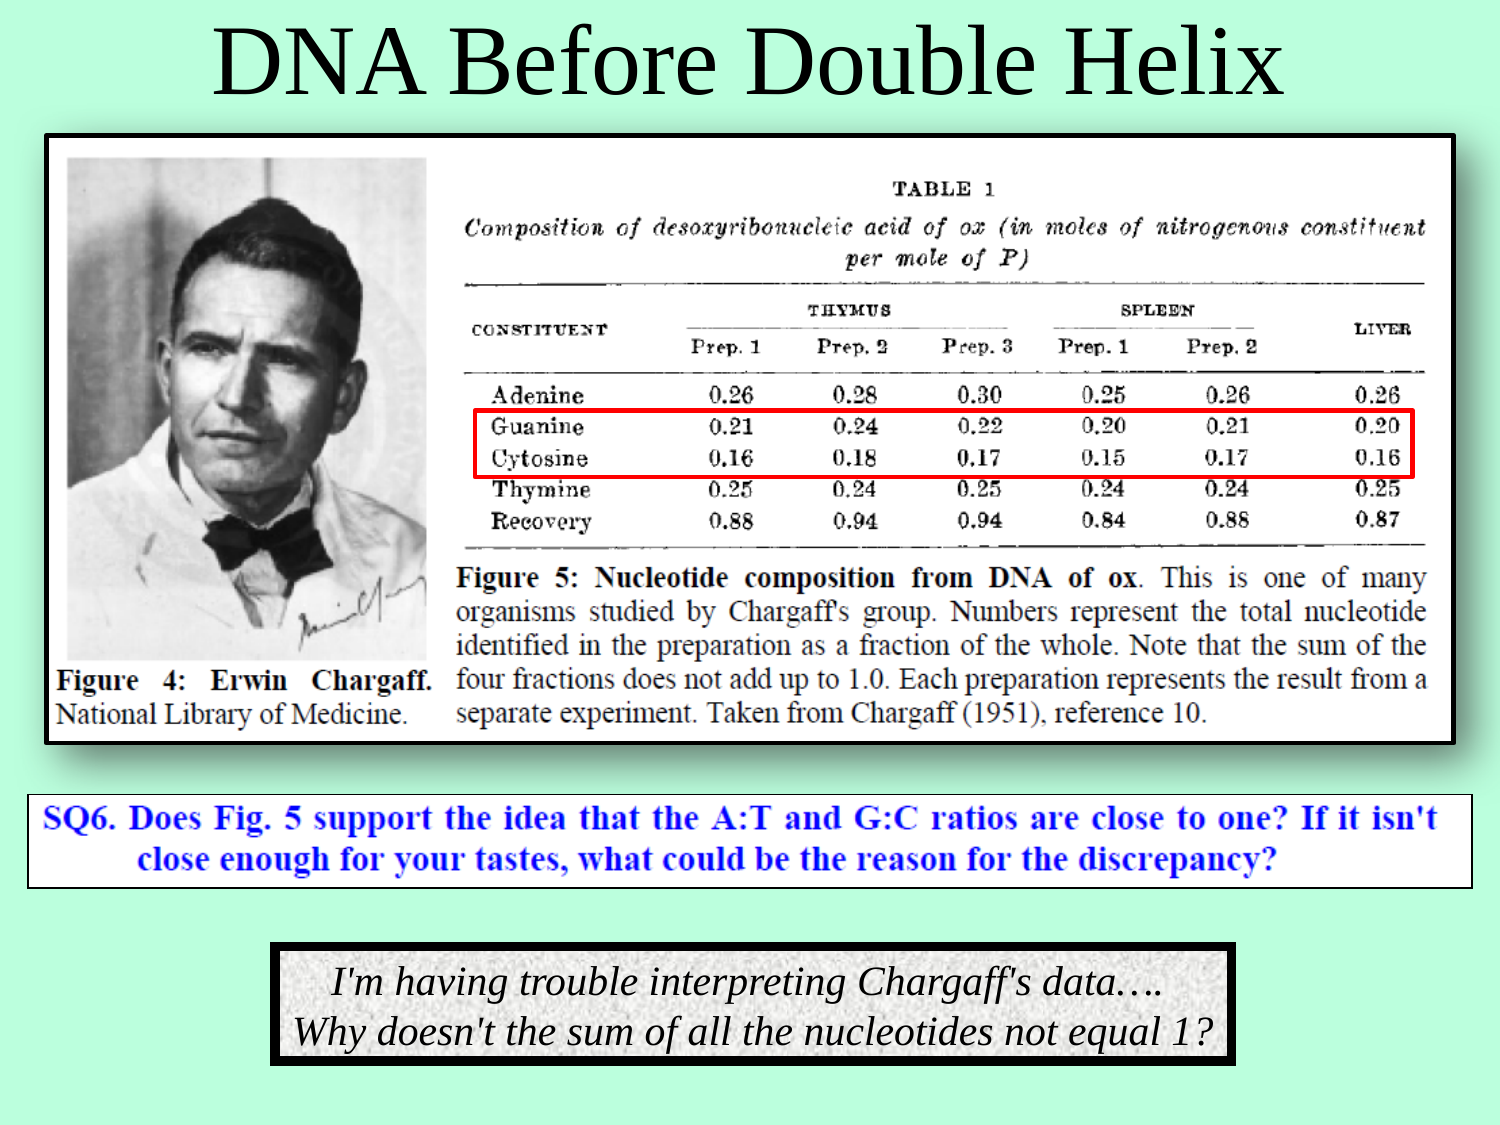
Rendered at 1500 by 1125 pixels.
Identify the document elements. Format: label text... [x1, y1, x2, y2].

picture [28, 795, 1472, 888]
text_box DNA Before Double Helix [129, 0, 1368, 123]
picture [48, 137, 1452, 742]
text_box I'm having trouble interpreting Chargaff's data…. Why doesn't the sum of all the nucleotides not equal 1? [275, 946, 1232, 1062]
